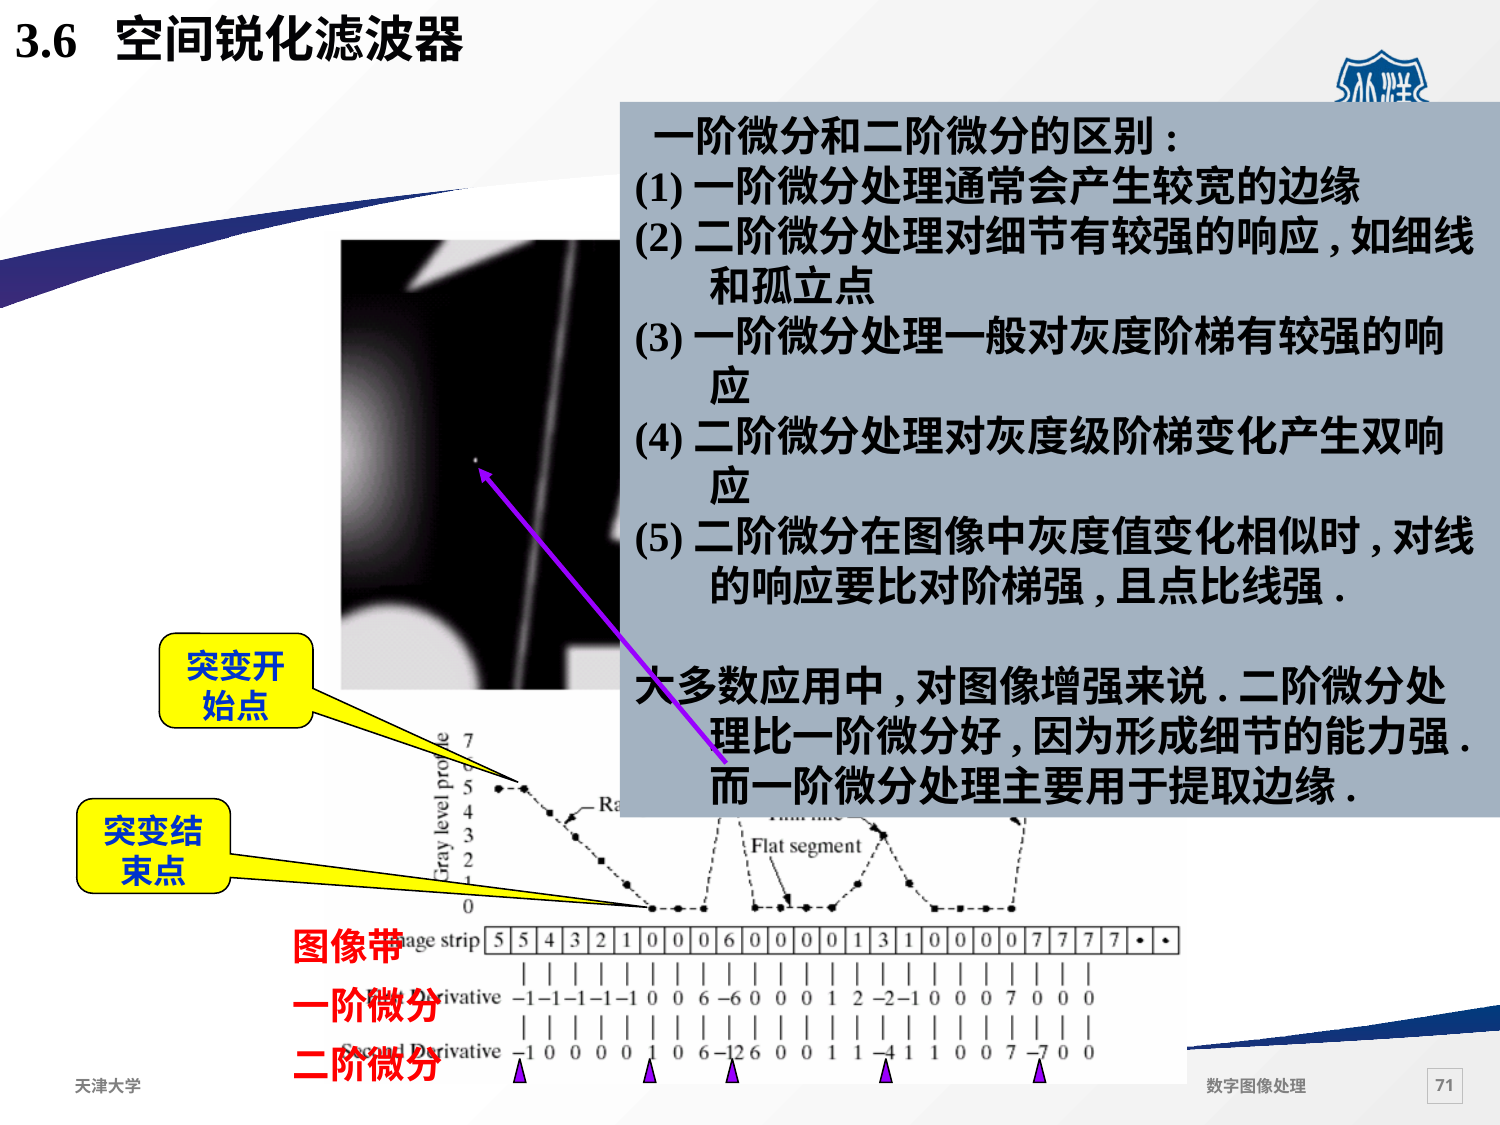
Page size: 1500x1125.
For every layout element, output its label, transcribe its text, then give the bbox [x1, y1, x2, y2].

picture [324, 231, 1187, 1084]
picture [1321, 47, 1447, 101]
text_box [513, 1058, 1046, 1083]
text_box 图像带 [277, 915, 324, 976]
text_box 一阶微分 [278, 974, 324, 1033]
text_box 突变结束点 [76, 798, 324, 894]
text_box 二阶微分 [278, 1033, 458, 1095]
list 3.6 空间锐化滤波器 [0, 0, 838, 88]
text_box 一阶微分和二阶微分的区别: (1)一阶微分处理通常会产生较宽的边缘 (2)二阶微分处理对细节有较强的响应,如细线和孤立点 (3)一阶微分处理一般对灰度阶梯有较强的响应 (4)二阶微分处理对灰度级阶梯变化产生双响应 (5)二阶微分在图像中灰度值变化相似时,对线的响应要比对阶梯强,且点比线强. 大多数应用中,对图像增强来说.二阶微分处理比一阶微分好,因为形成细节的能力强. 而一阶微分处理主要用于提取边缘. [619, 101, 1500, 818]
text_box 突变开始点 [159, 633, 324, 728]
